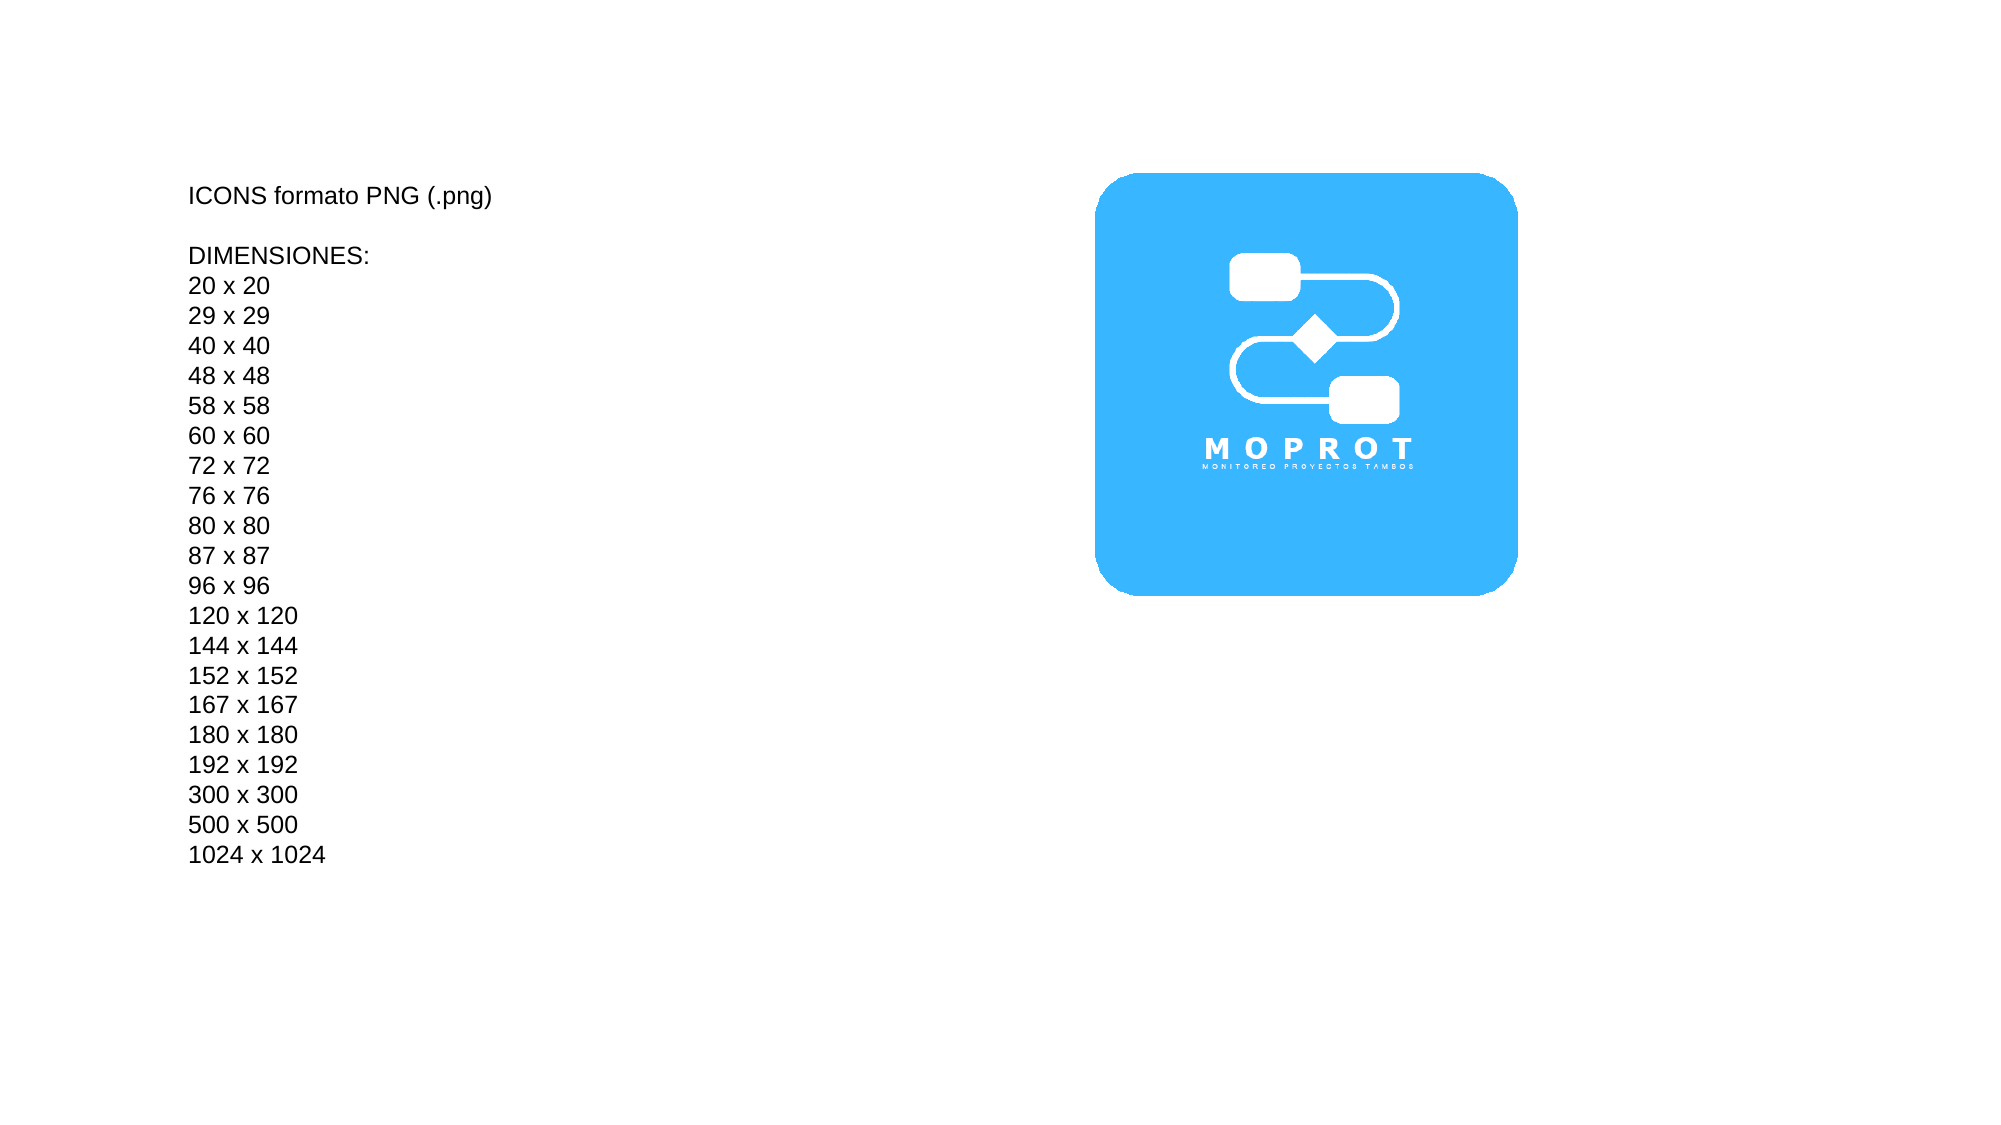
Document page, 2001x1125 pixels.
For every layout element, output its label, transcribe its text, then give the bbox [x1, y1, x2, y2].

picture [1094, 172, 1519, 597]
text_box ICONS formato PNG (.png) DIMENSIONES: 20 x 20 29 x 29 40 x 40 48 x 48 58 x 58 60 x 60 72 x 72 76 x 76 80 x 80 87 x 87 96 x 96 120 x 120 144 x 144 152 x 152 167 x 167 180 x 180 192 x 192 300 x 300 500 x 500 1024 x 1024 [173, 172, 1175, 877]
